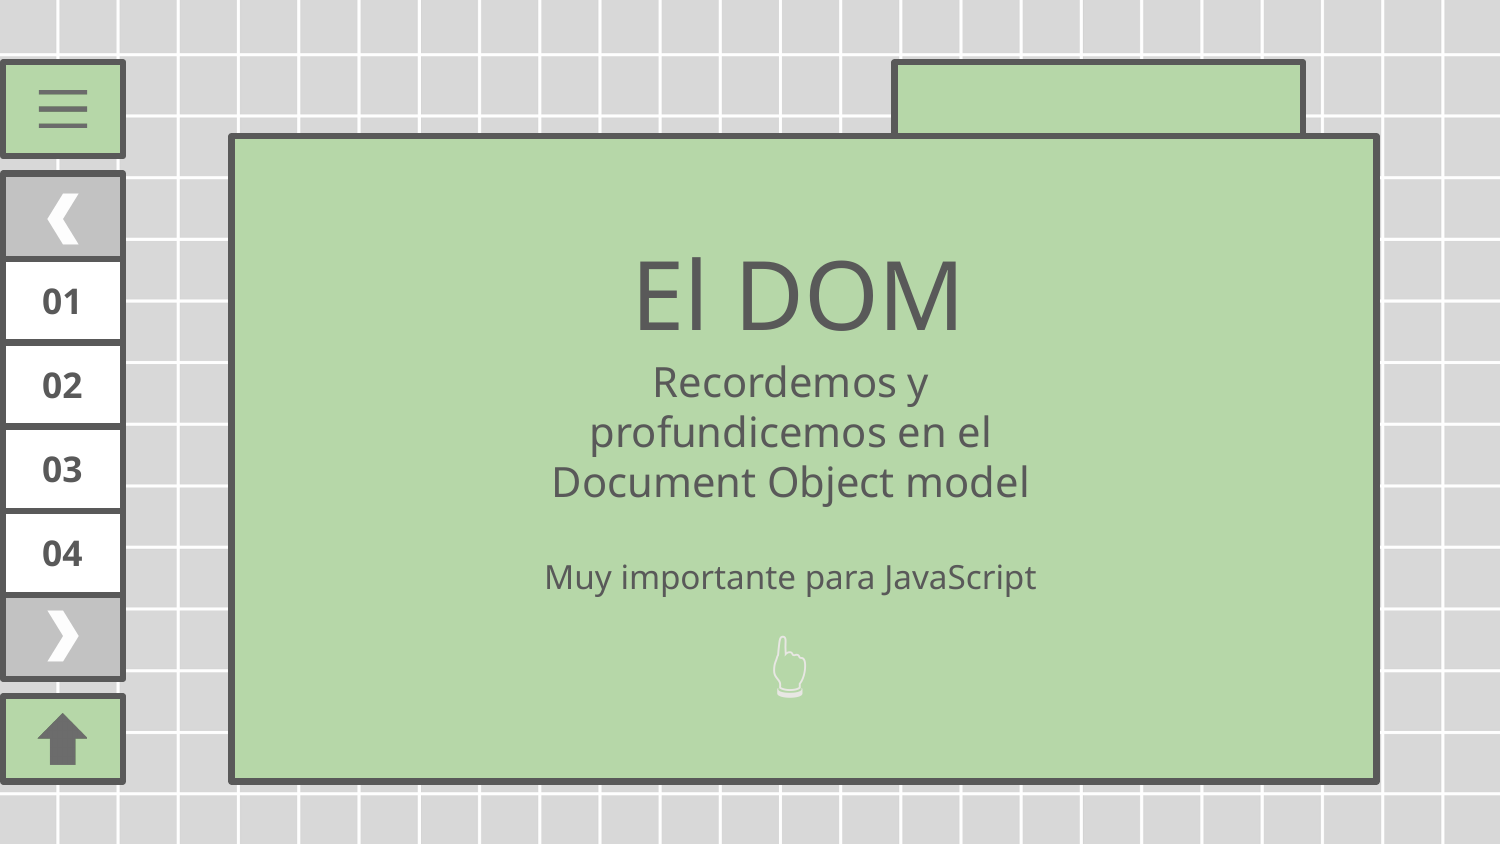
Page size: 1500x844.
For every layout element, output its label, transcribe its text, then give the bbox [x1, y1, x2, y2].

text_box 03 [20, 449, 104, 487]
text_box 02 [20, 365, 104, 403]
picture [38, 193, 88, 245]
picture [37, 713, 88, 765]
picture [0, 0, 1500, 844]
picture [38, 90, 88, 129]
text_box 04 [20, 533, 104, 572]
text_box 👆 [753, 611, 829, 716]
title El DOM [416, 229, 1181, 355]
picture [38, 610, 88, 662]
subtitle Recordemos y profundicemos en el Document Object model Muy importante para JavaScript [505, 418, 1077, 534]
text_box 01 [20, 281, 104, 319]
